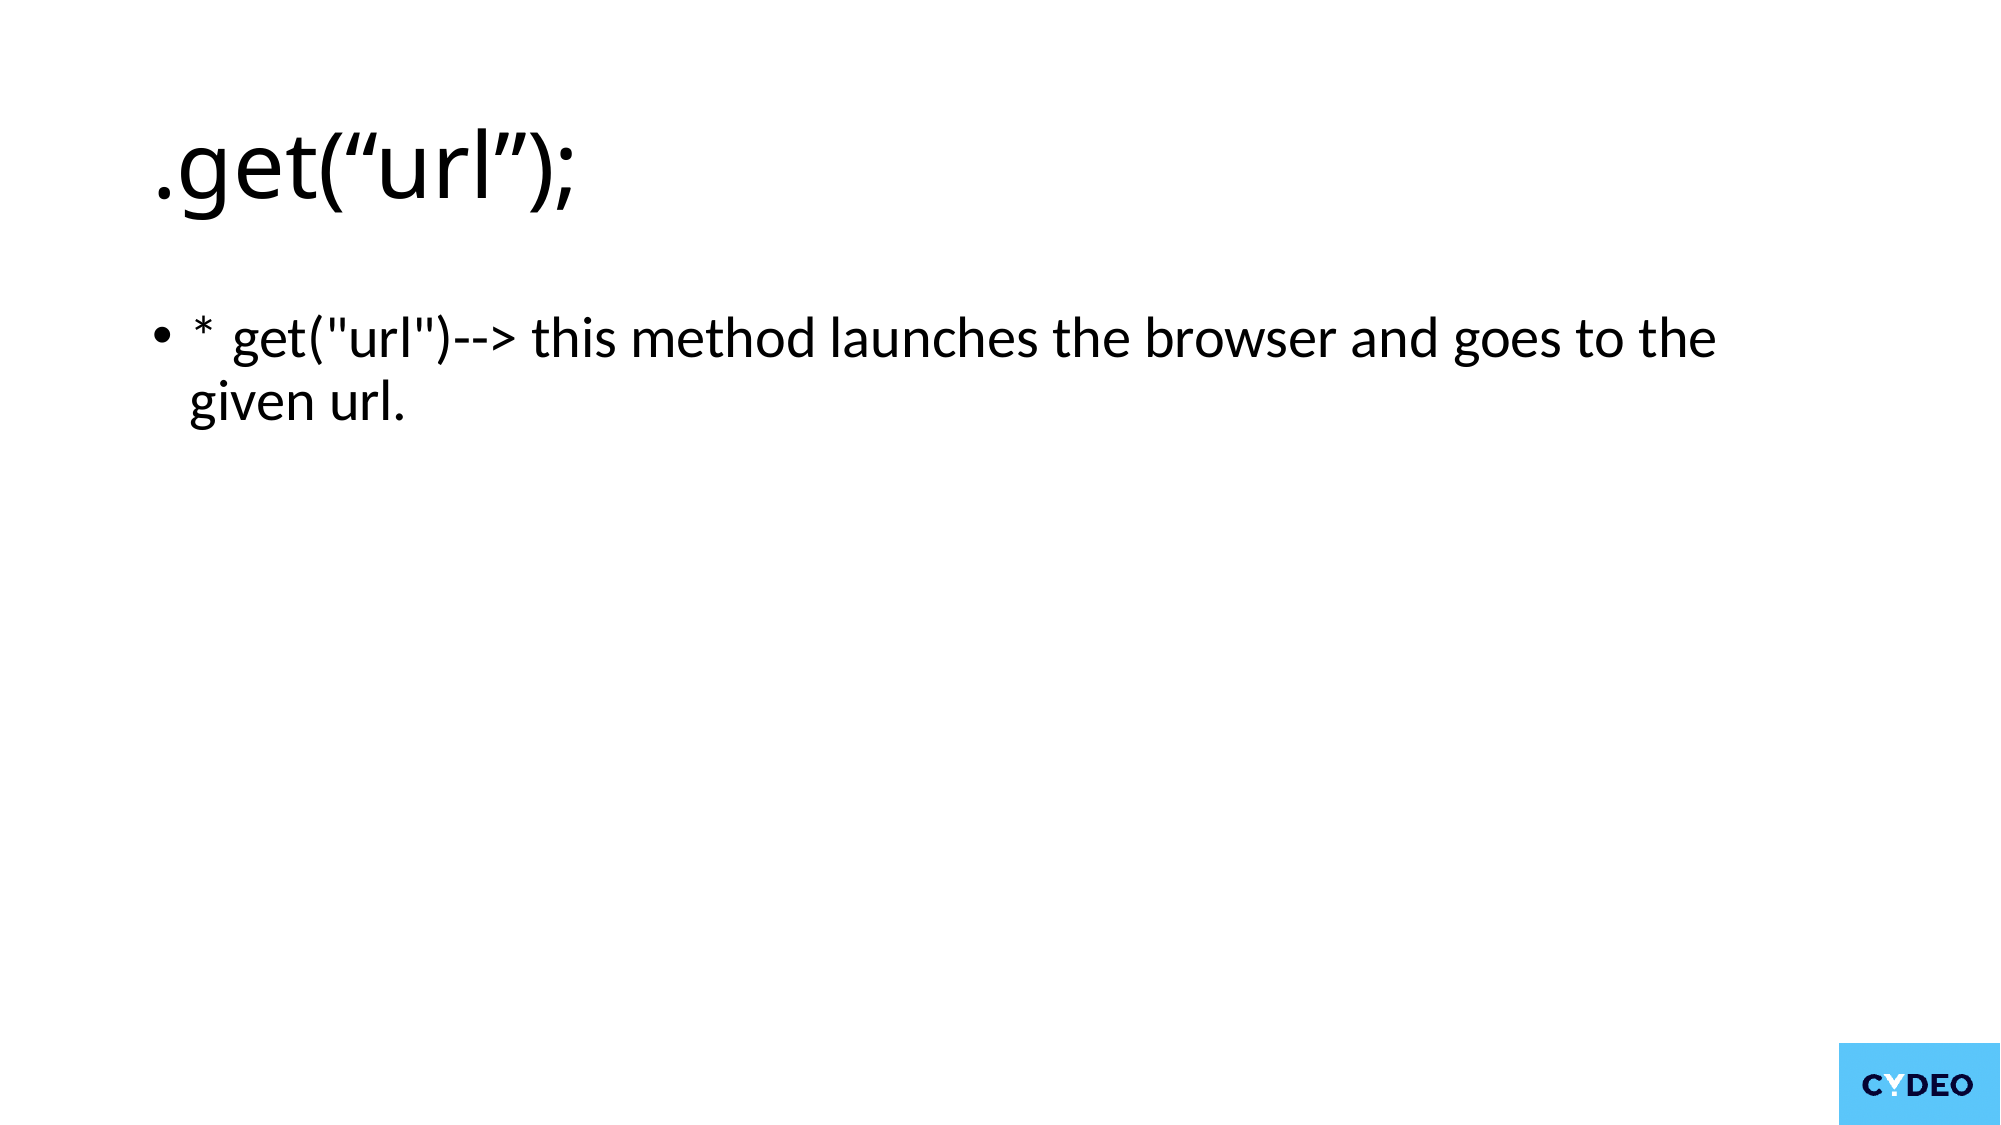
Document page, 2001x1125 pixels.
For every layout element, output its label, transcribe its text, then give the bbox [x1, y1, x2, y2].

picture [1839, 1043, 2000, 1125]
title .get(“url”); [137, 59, 1863, 278]
list * get("url")--> this method launches the browser and goes to the given url. [137, 299, 1863, 1014]
